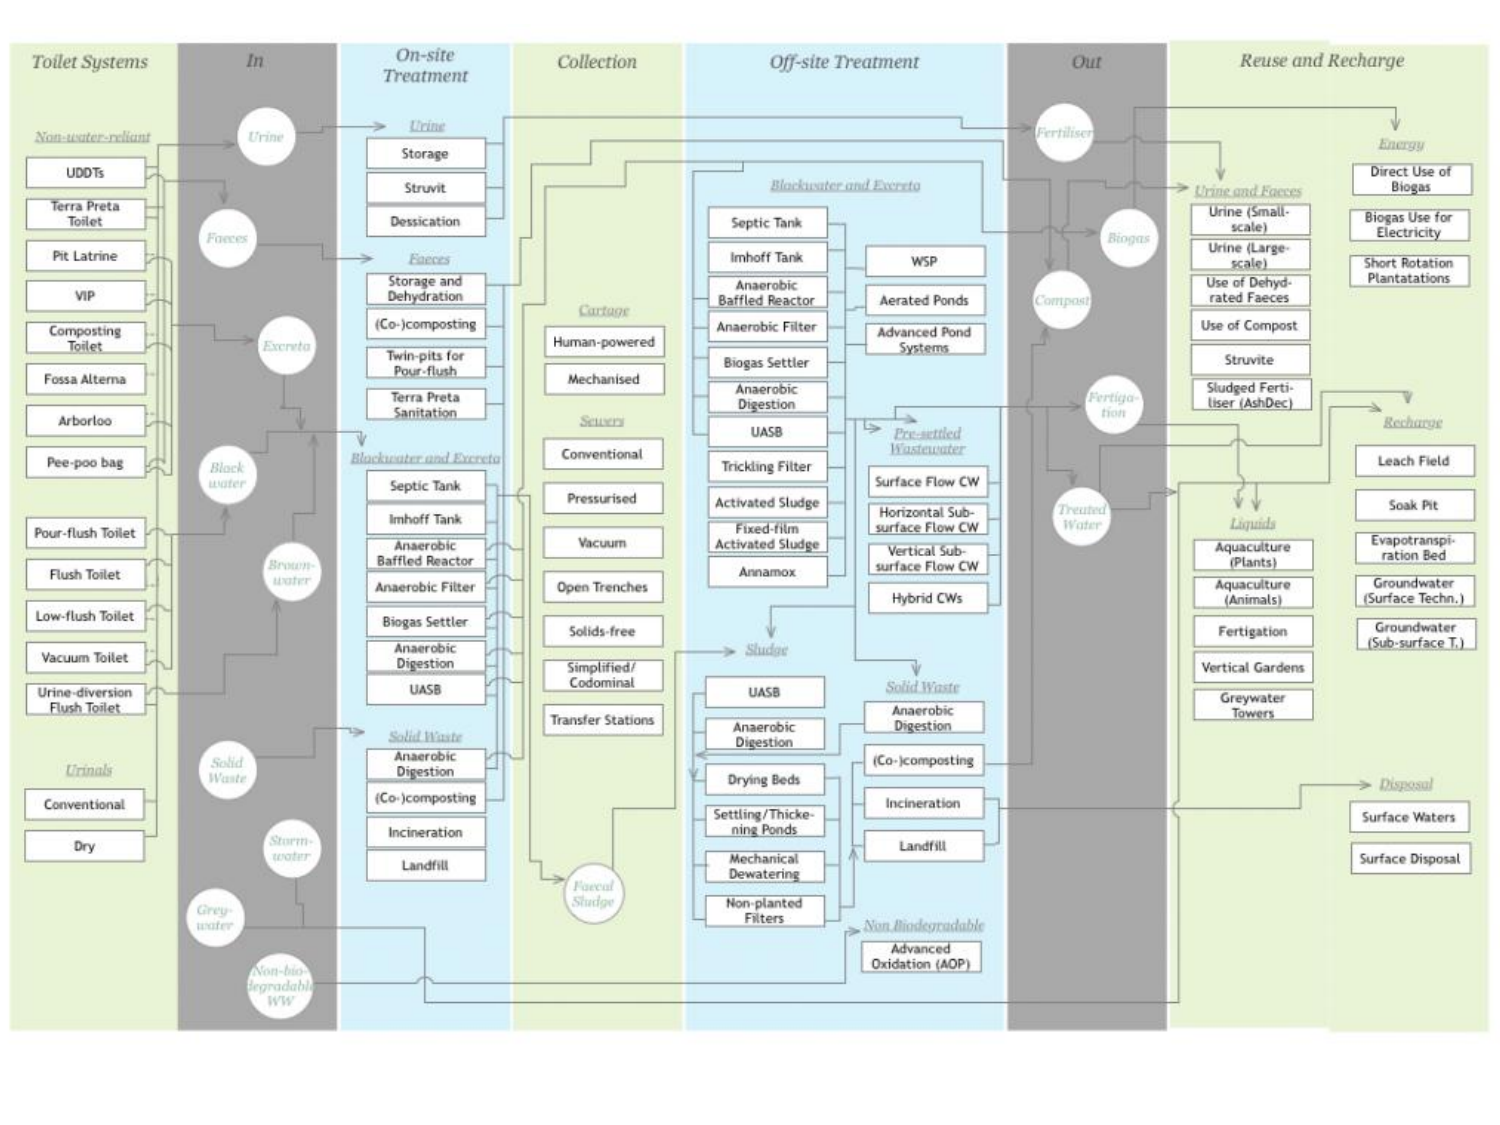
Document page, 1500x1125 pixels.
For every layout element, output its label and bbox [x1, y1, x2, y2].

list [0, 24, 1500, 1046]
